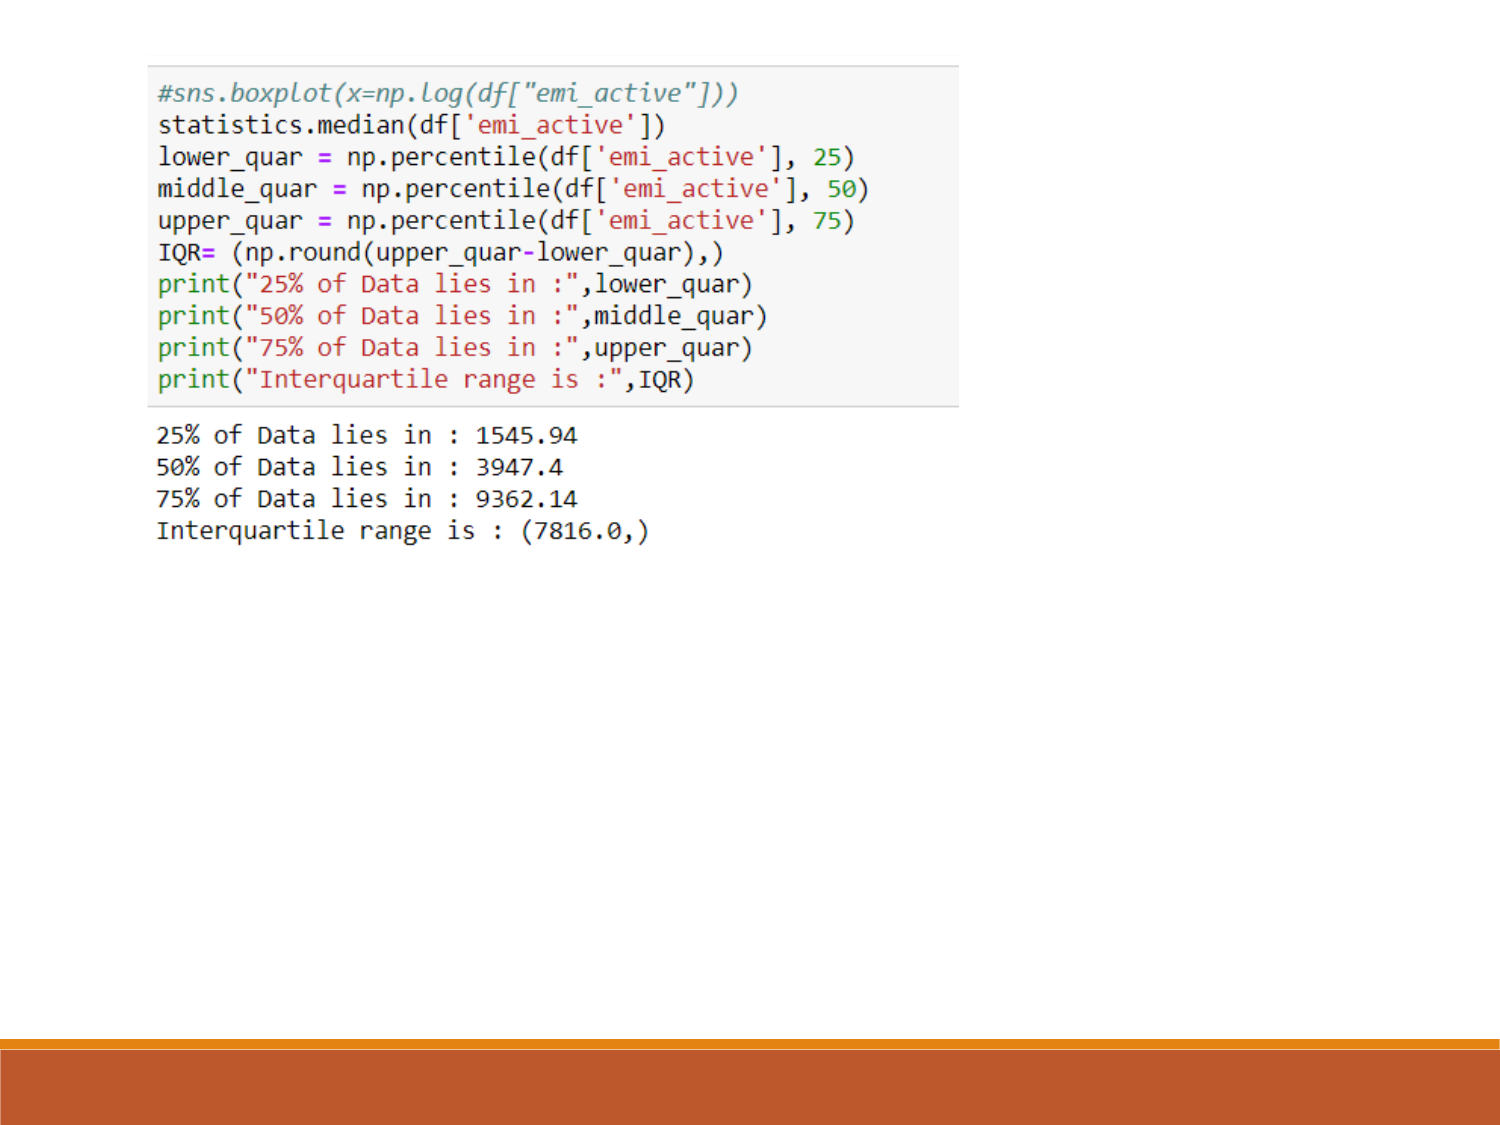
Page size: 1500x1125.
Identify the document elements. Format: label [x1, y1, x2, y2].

picture [147, 54, 960, 559]
